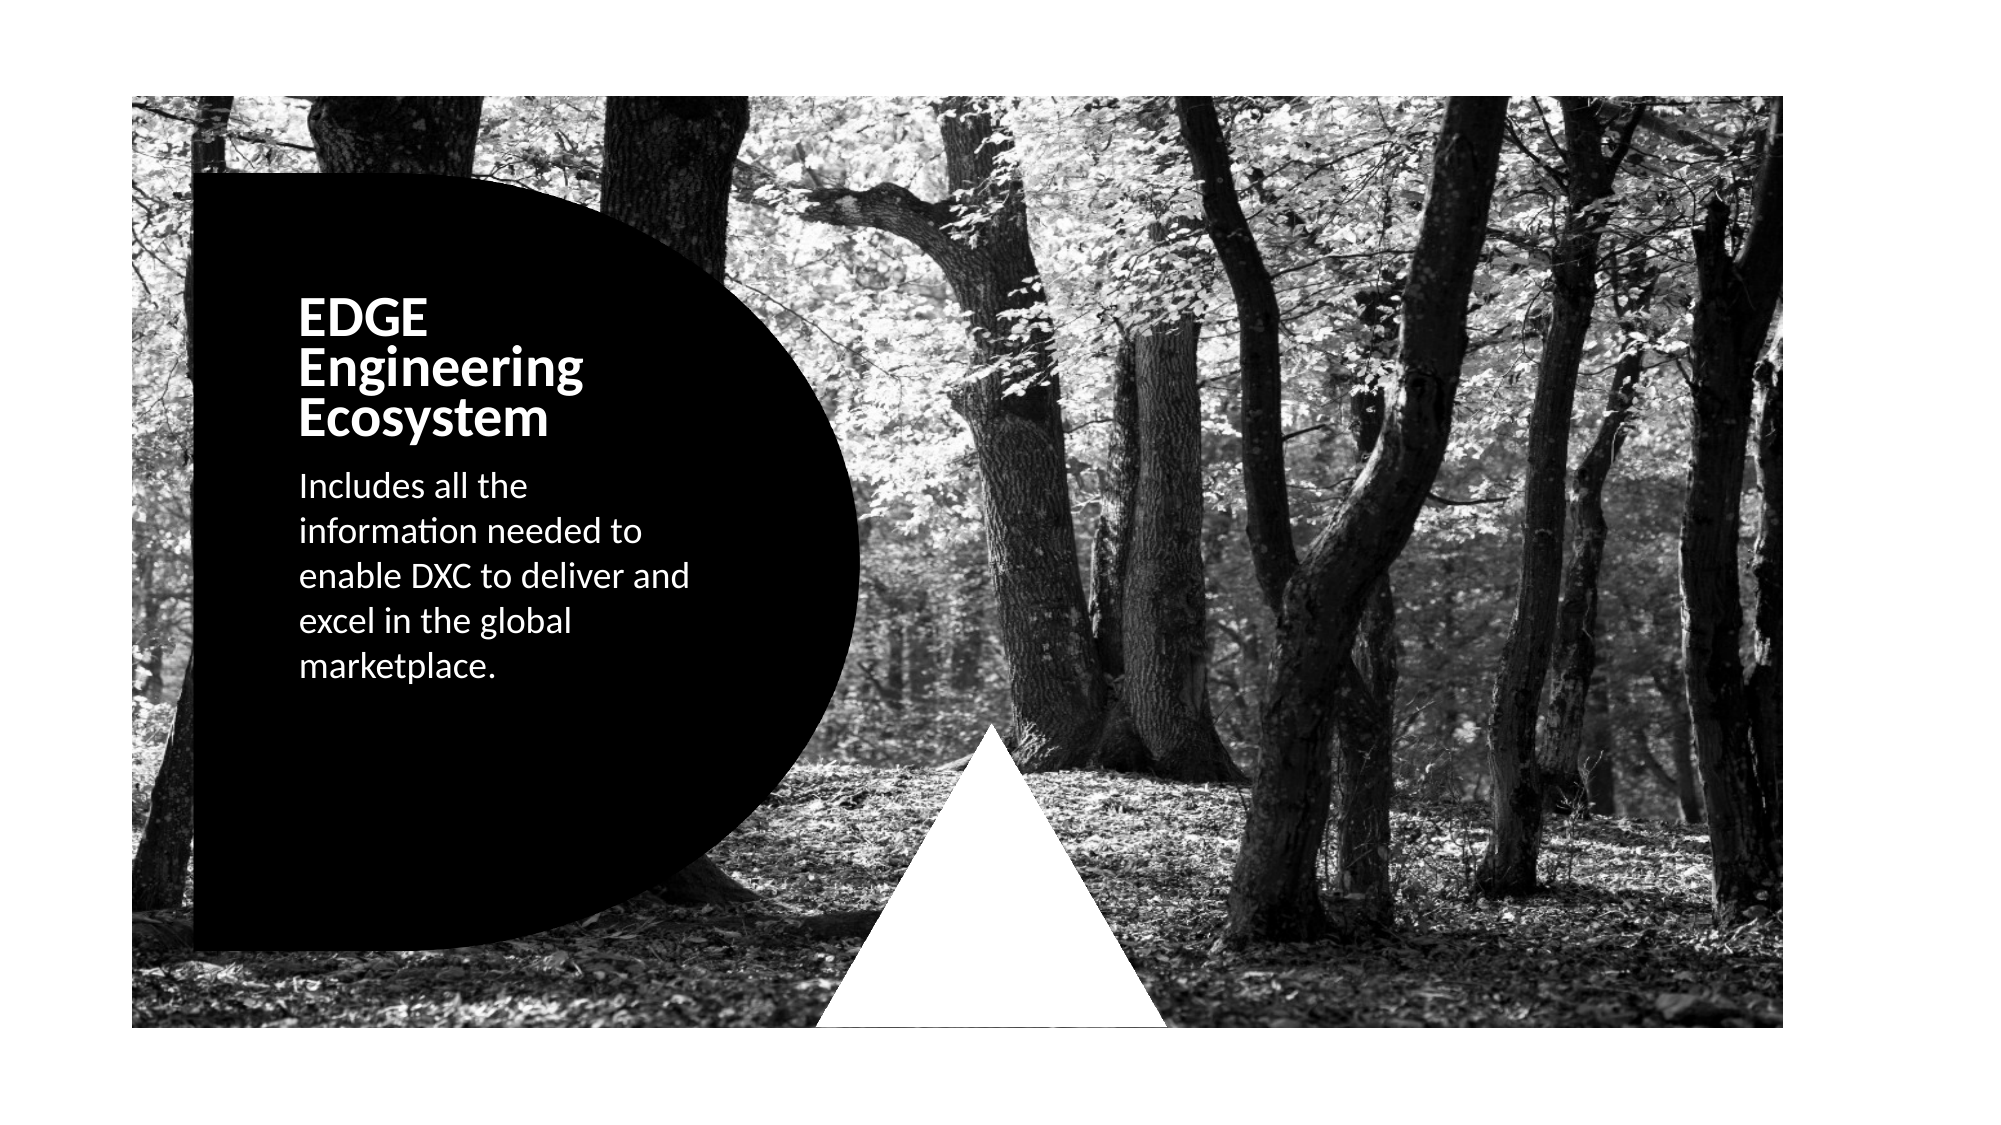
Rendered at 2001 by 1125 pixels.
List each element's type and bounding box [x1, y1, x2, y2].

picture [132, 96, 1783, 1028]
